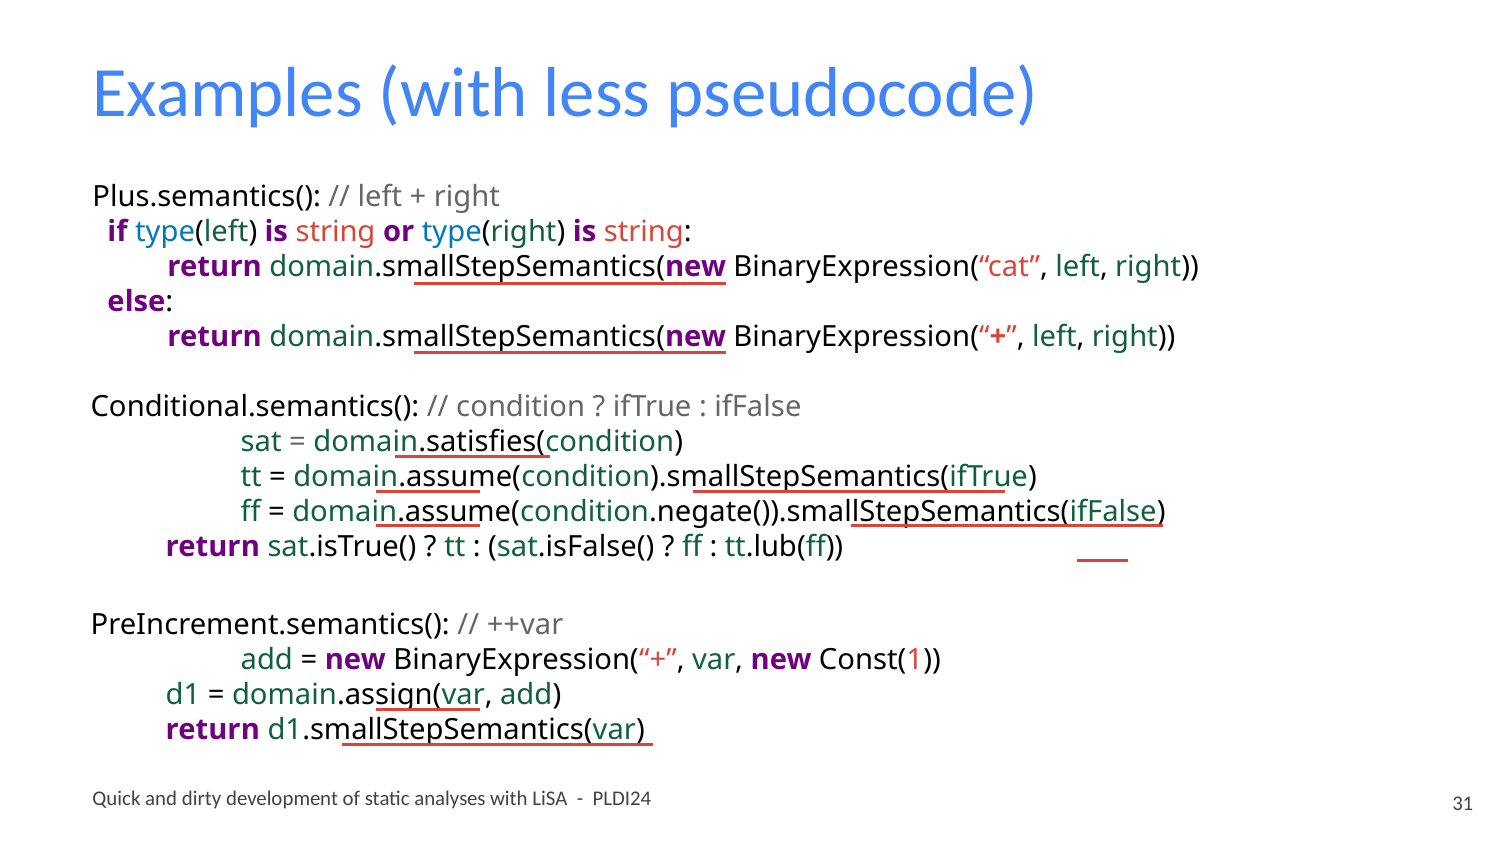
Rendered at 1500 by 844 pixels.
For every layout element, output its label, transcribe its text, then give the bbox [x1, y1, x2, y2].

slide_number ‹#› [1398, 770, 1489, 835]
title Examples (with less pseudocode) [77, 19, 1427, 146]
list Plus.semantics(): // left + right if type(left) is string or type(right) is string: return domain.smallStepSemantics(new BinaryExpression(“cat”, left, right)) else: return domain.smallStepSemantics(new BinaryExpression(“+”, left, right)) [77, 162, 1480, 358]
list Conditional.semantics(): // condition ? ifTrue : ifFalse sat = domain.satisfies(condition) tt = domain.assume(condition).smallStepSemantics(ifTrue) ff = domain.assume(condition.negate()).smallStepSemantics(ifFalse) return sat.isTrue() ? tt : (sat.isFalse() ? ff : tt.lub(ff)) [75, 372, 1425, 576]
list PreIncrement.semantics(): // ++var add = new BinaryExpression(“+”, var, new Const(1)) d1 = domain.assign(var, add) return d1.smallStepSemantics(var) [75, 590, 1425, 751]
